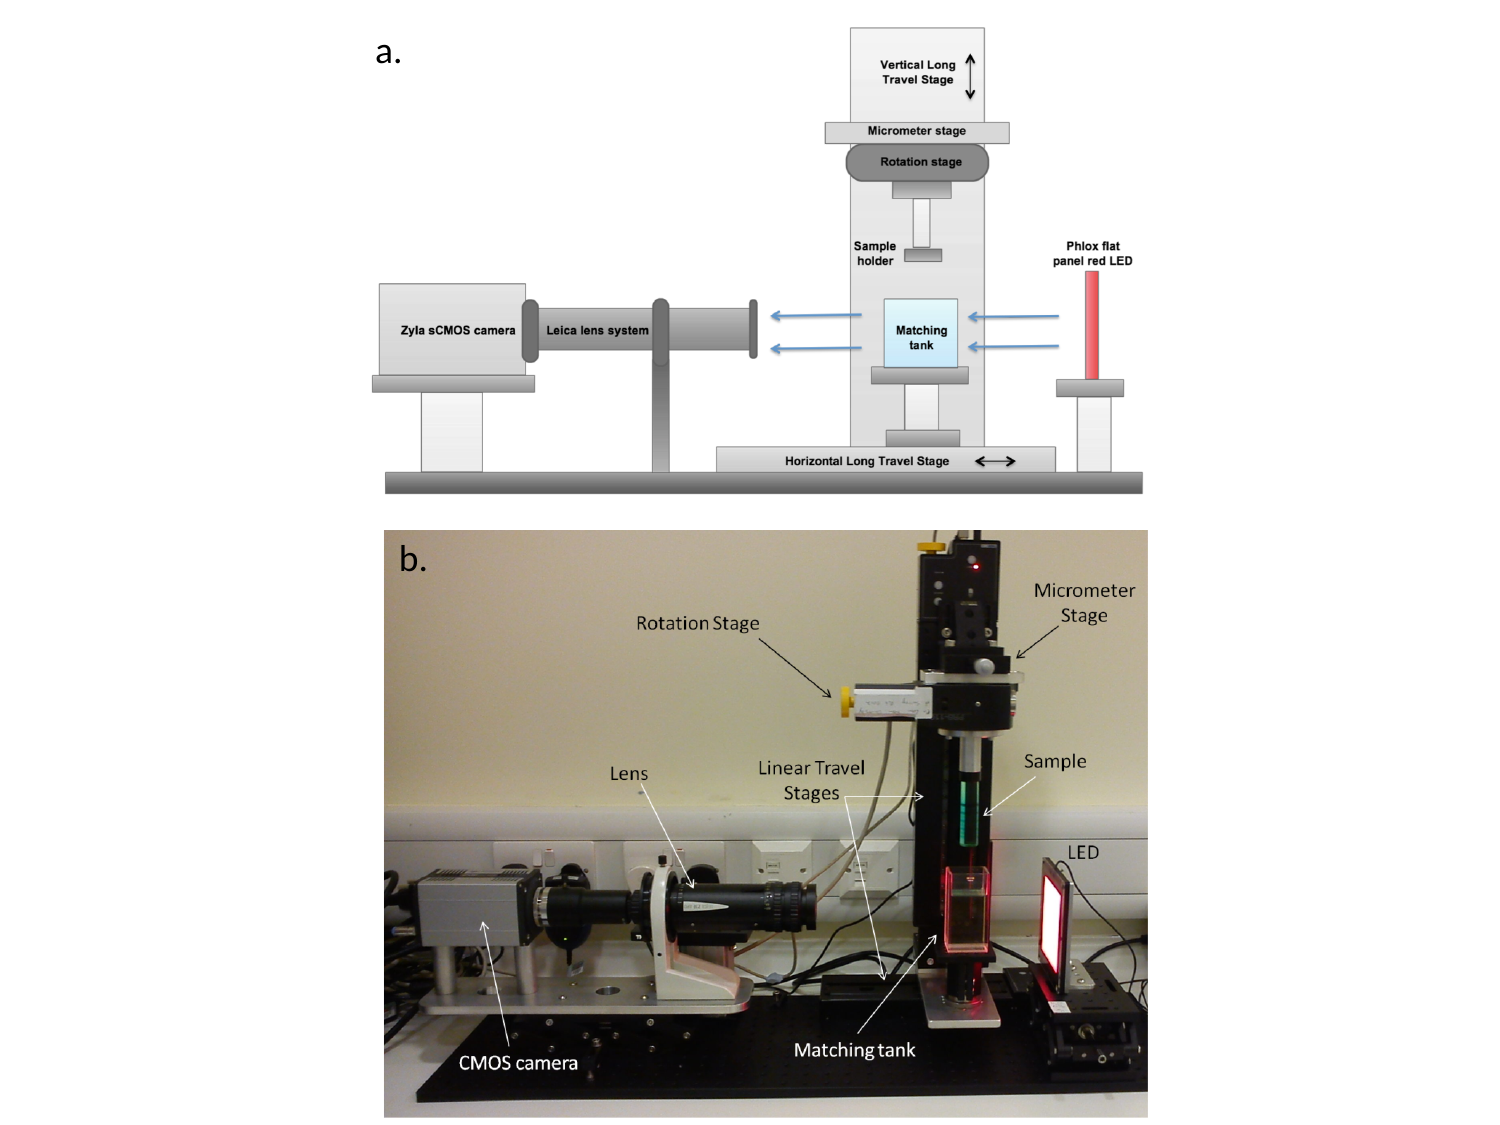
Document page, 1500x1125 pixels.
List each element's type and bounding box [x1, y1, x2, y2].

text_box [359, 6, 1164, 1118]
